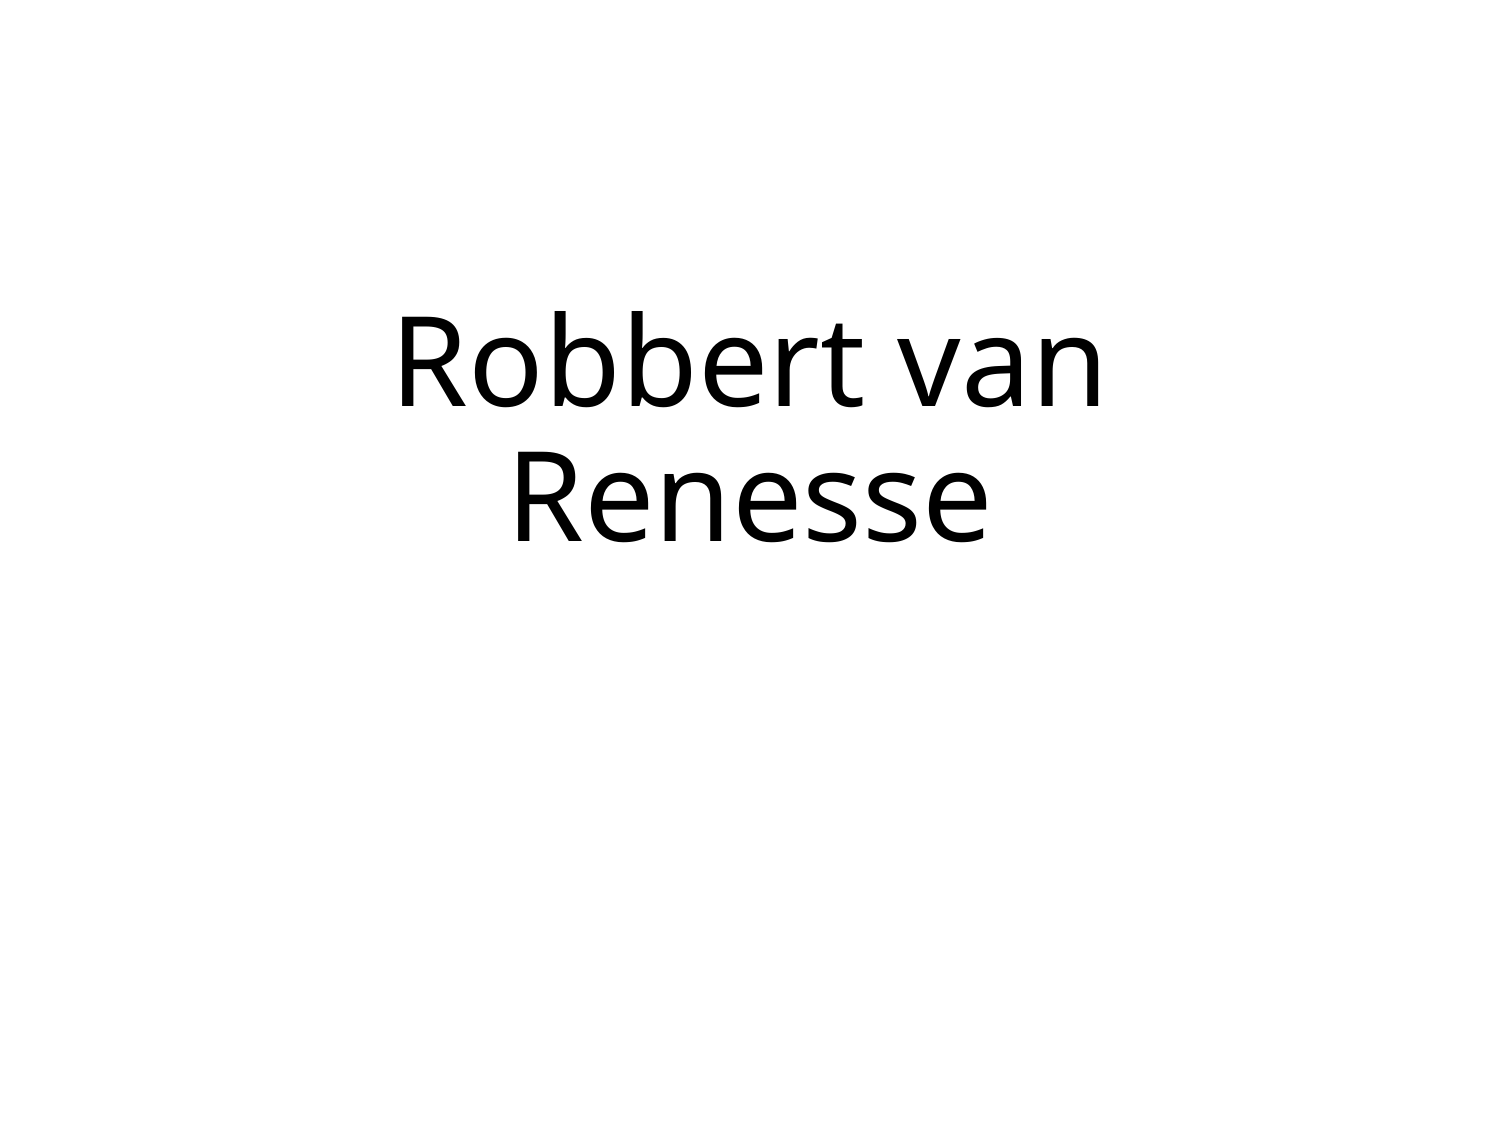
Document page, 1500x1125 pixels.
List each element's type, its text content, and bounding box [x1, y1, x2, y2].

title Robbert van Renesse [187, 184, 1313, 576]
